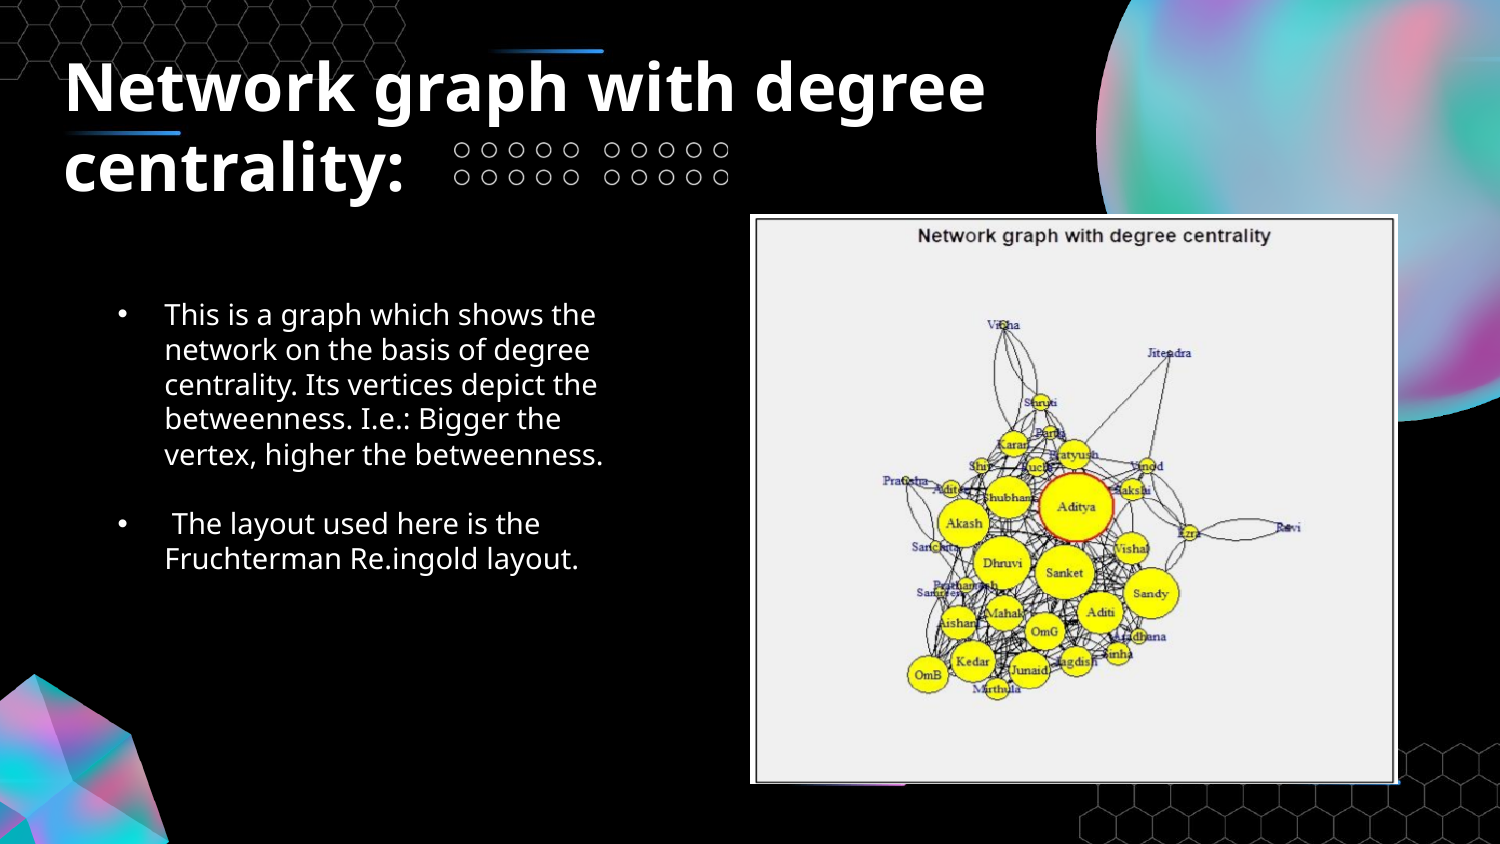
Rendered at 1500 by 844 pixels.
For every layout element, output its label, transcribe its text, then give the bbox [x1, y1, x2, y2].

subtitle This is a graph which shows the network on the basis of degree centrality. Its vertices depict the betweenness. I.e.: Bigger the vertex, higher the betweenness. The layout used here is the Fruchterman Re.ingold layout. [102, 303, 662, 568]
title Network graph with degree centrality: [618, 30, 1097, 129]
title Network graph with degree centrality: [48, 30, 563, 129]
picture [0, 0, 1500, 844]
